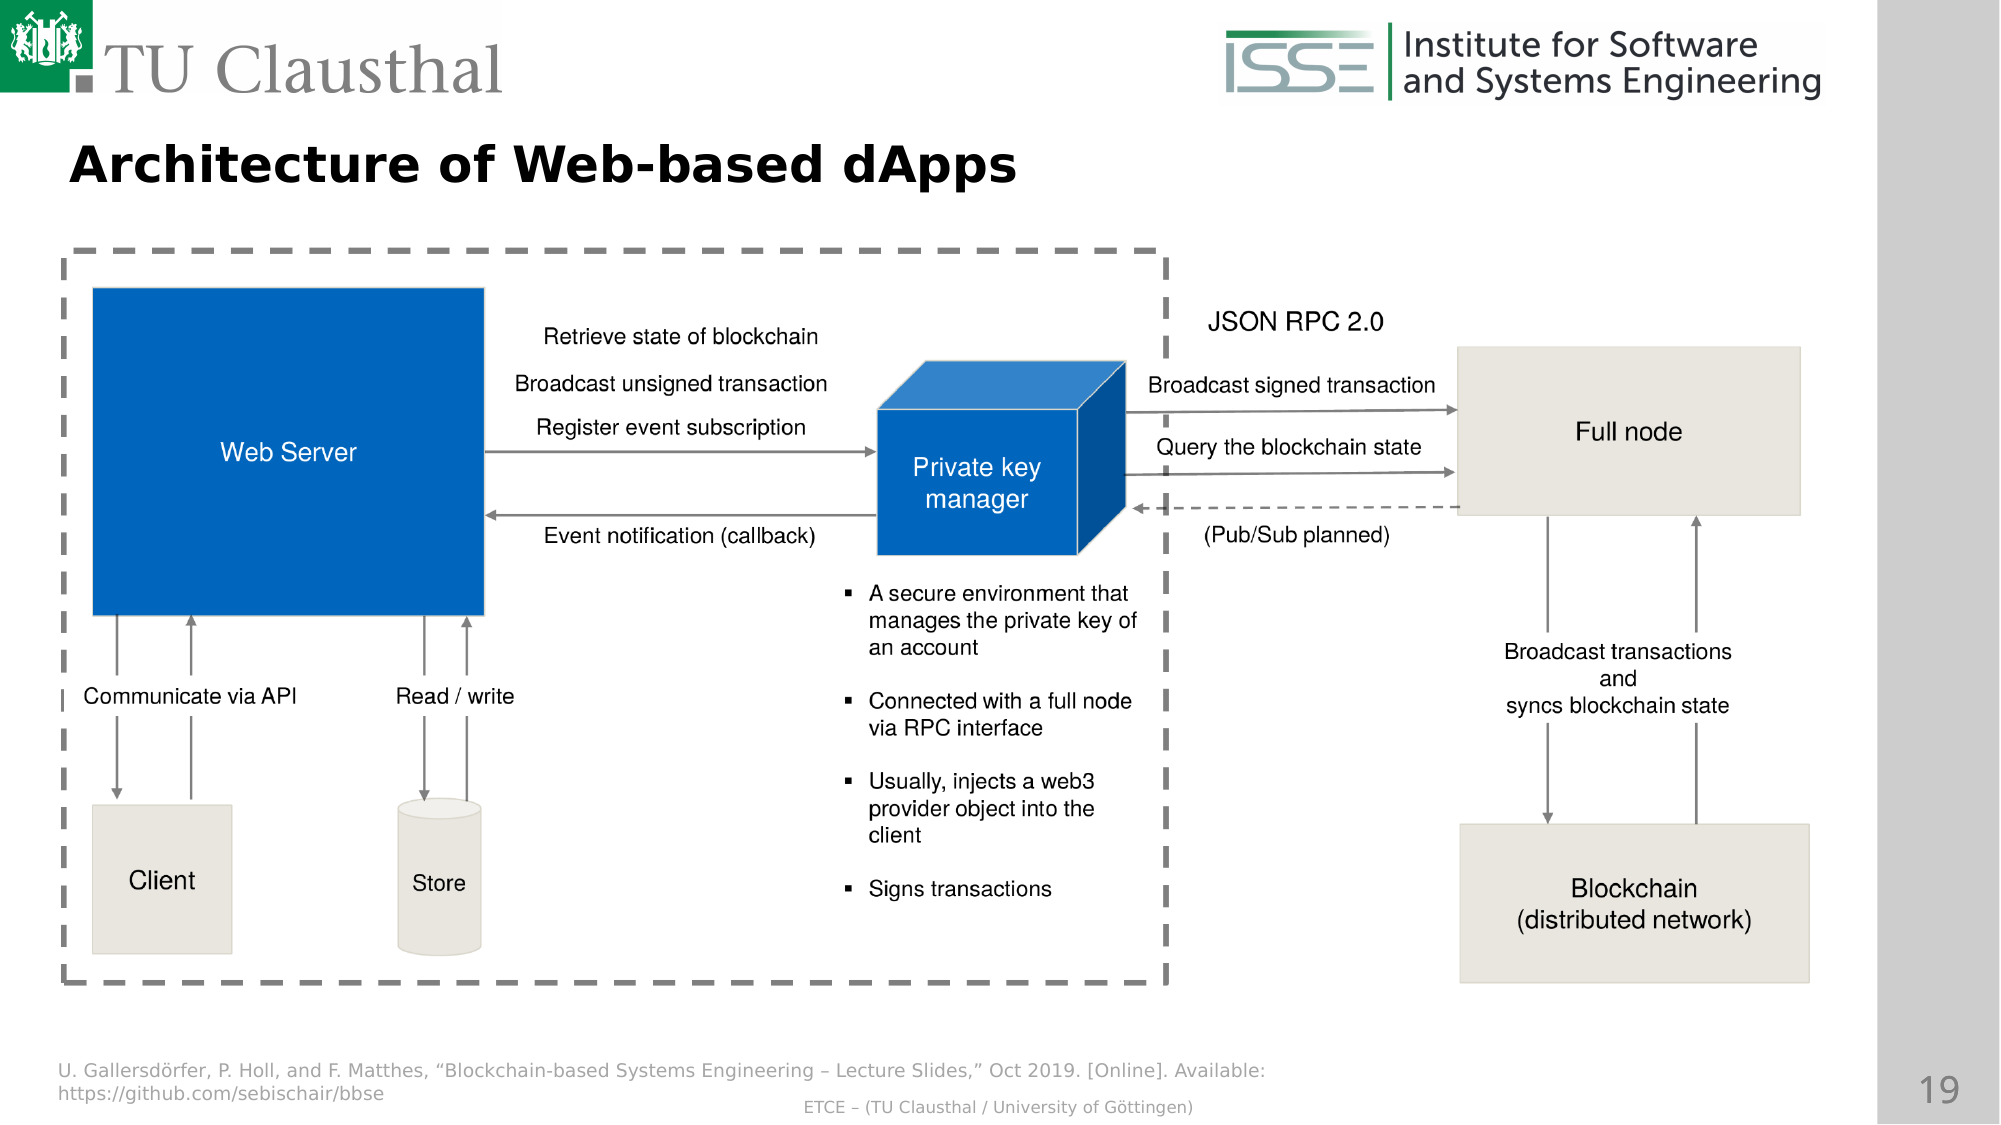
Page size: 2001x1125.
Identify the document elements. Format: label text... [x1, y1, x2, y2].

text_box U. Gallersdörfer, P. Holl, and F. Matthes, “Blockchain-based Systems Engineering – Lecture Slides,” Oct 2019. [Online]. Available: https://github.com/sebischair/bbse [43, 1051, 1520, 1112]
picture [1218, 22, 1826, 107]
picture [54, 234, 1819, 1008]
picture [0, 0, 502, 93]
text_box Architecture of Web-based dApps [55, 125, 1819, 208]
